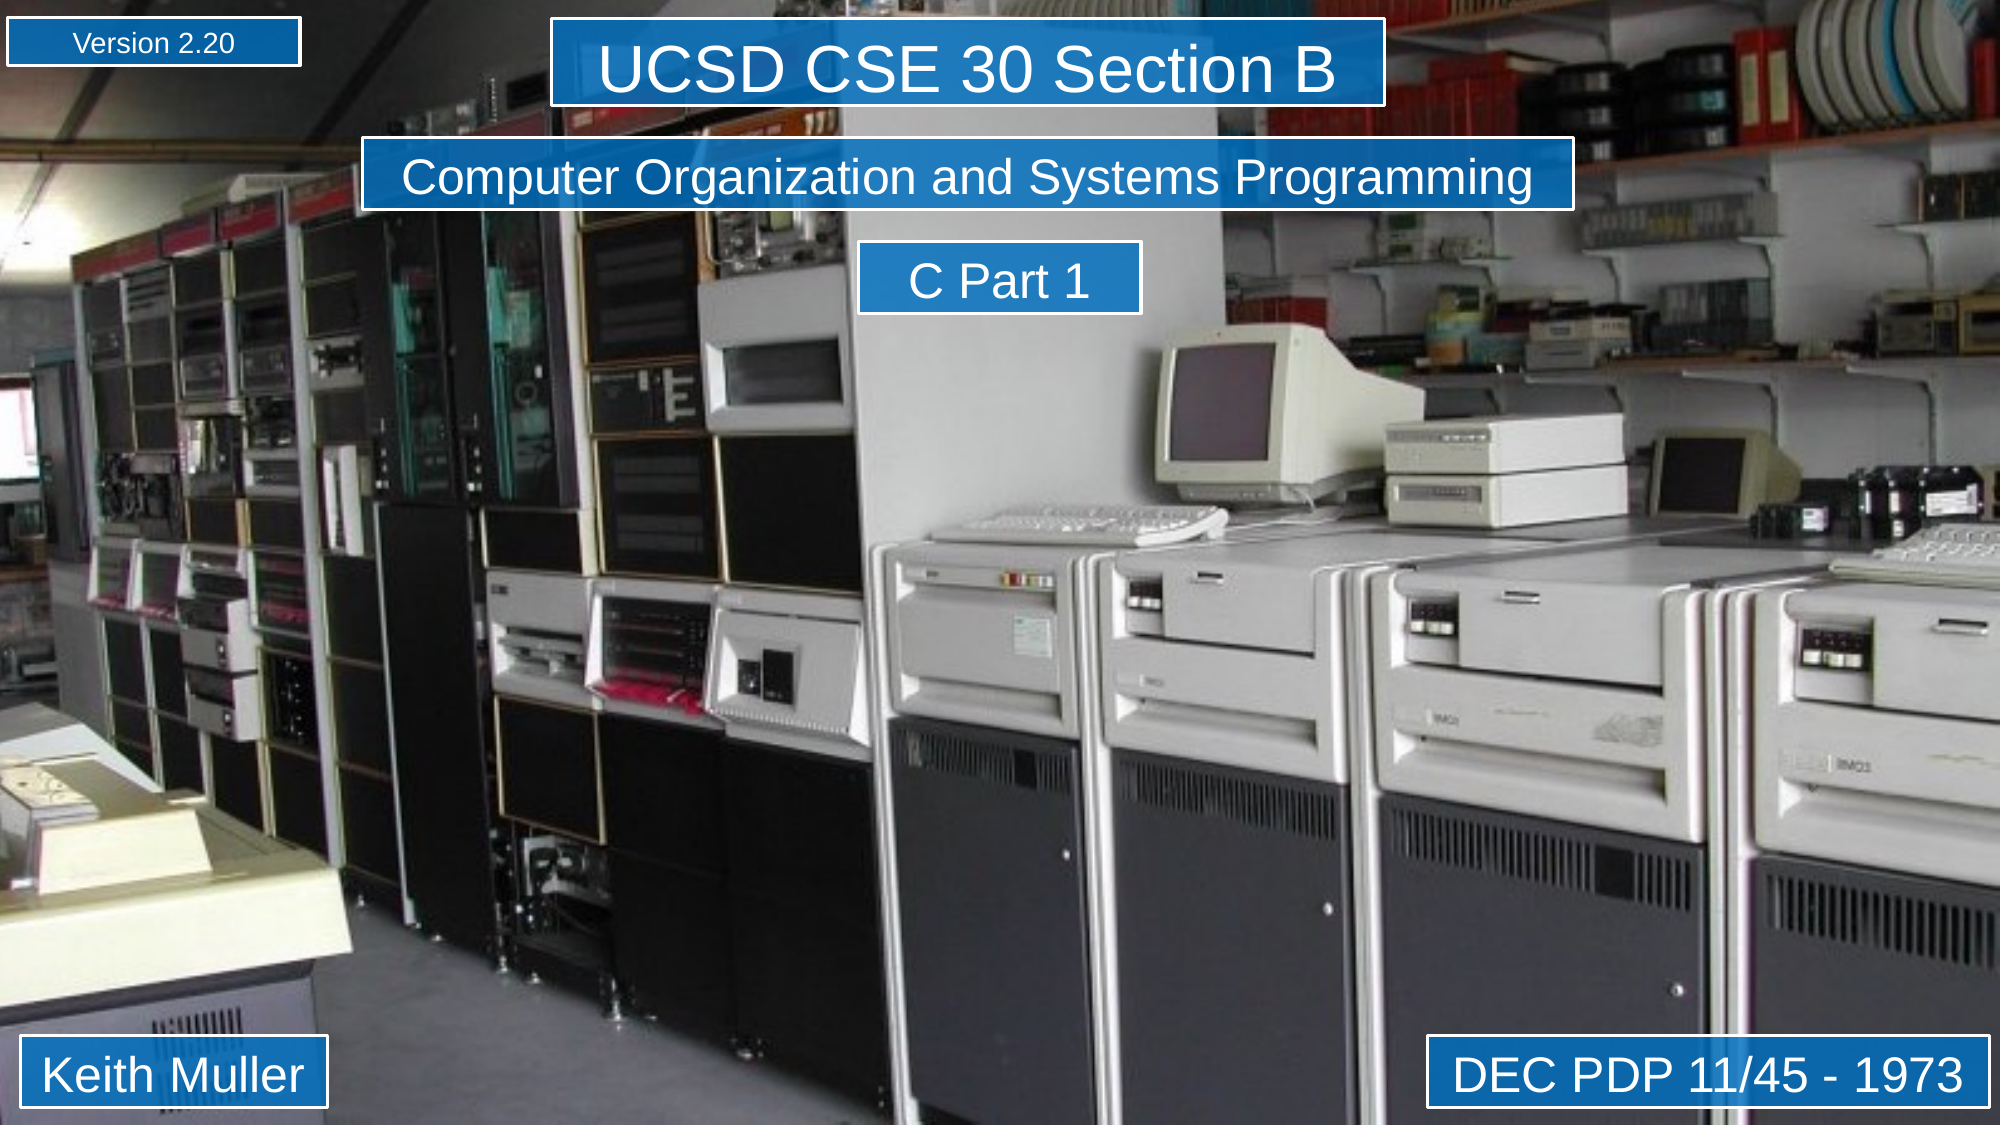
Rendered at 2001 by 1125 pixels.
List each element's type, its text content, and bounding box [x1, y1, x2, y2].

text_box Keith Muller [20, 1035, 328, 1108]
picture [0, 0, 2000, 1125]
text_box Version 2.20 [7, 17, 300, 66]
text_box UCSD CSE 30 Section B [551, 18, 1385, 106]
text_box Computer Organization and Systems Programming [362, 137, 1574, 210]
text_box DEC PDP 11/45 - 1973 [1427, 1035, 1990, 1108]
text_box C Part 1 [858, 241, 1142, 314]
